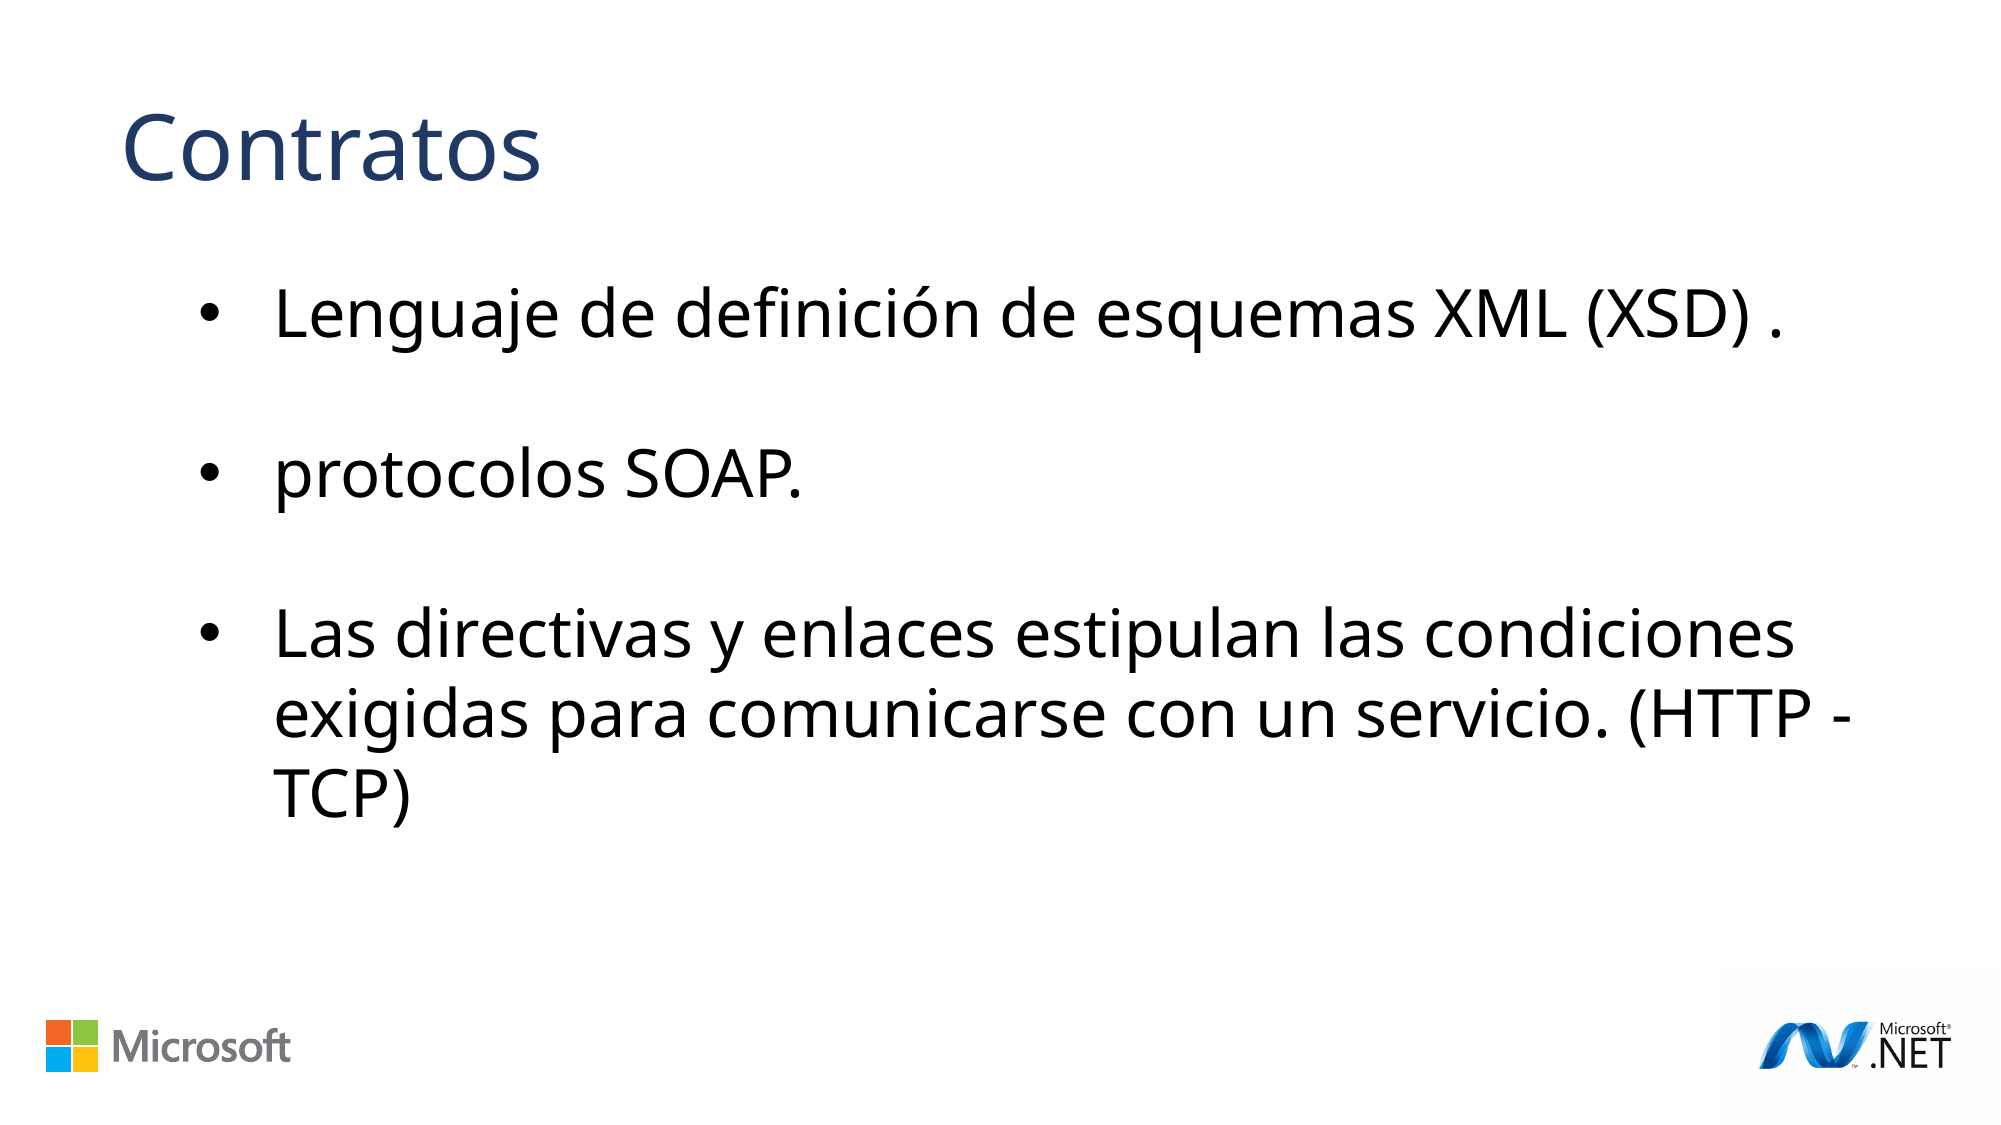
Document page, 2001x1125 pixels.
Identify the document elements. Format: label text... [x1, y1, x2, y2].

text_box Contratos [106, 81, 559, 206]
text_box Lenguaje de definición de esquemas XML (XSD) . protocolos SOAP. Las directivas y enlaces estipulan las condiciones exigidas para comunicarse con un servicio. (HTTP - TCP) [183, 263, 1887, 1125]
picture [1887, 967, 2000, 1125]
